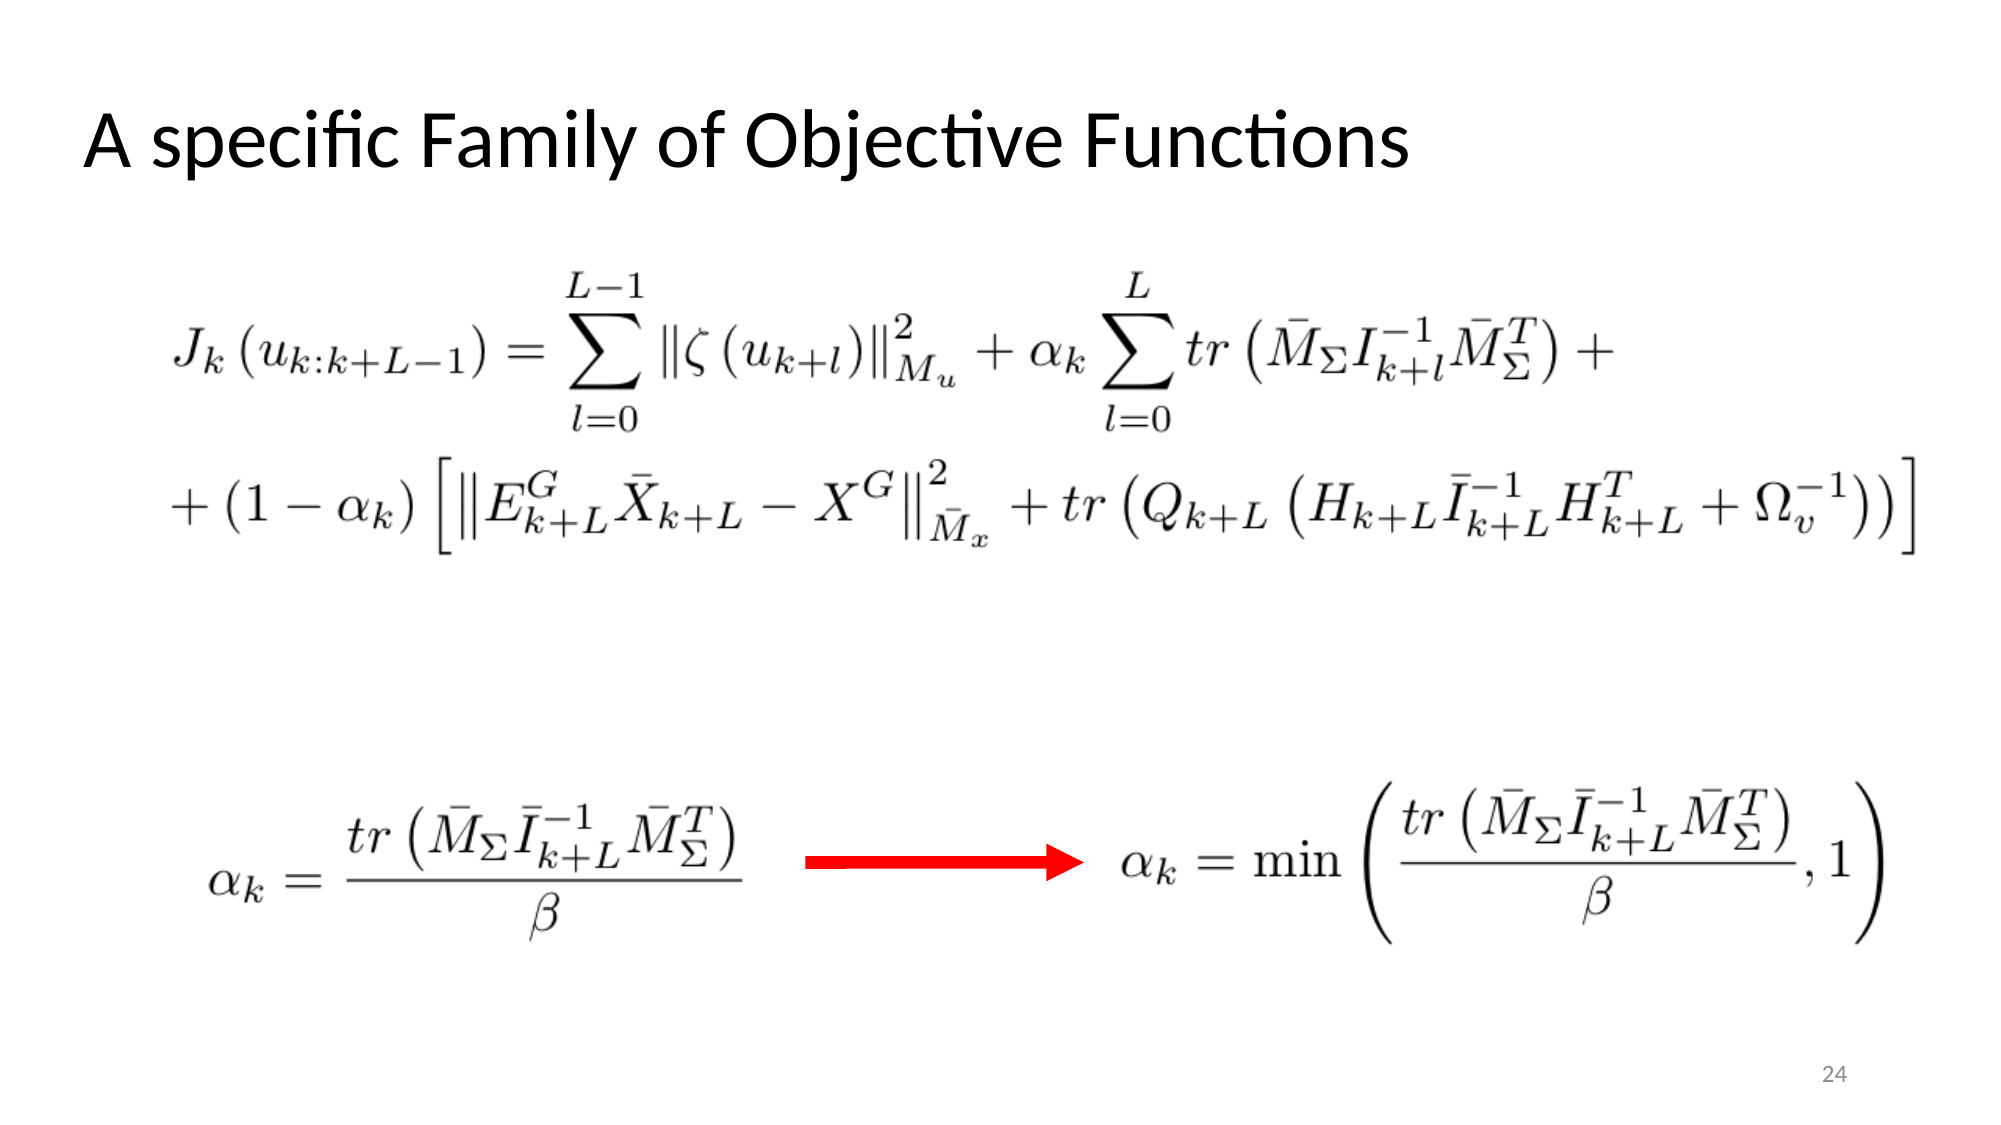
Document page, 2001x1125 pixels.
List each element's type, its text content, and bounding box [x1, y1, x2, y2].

picture [1083, 773, 1899, 952]
picture [173, 790, 749, 962]
slide_number 24 [1412, 1042, 1863, 1103]
text_box A specific Family of Objective Functions [68, 77, 1428, 192]
picture [116, 262, 1945, 563]
